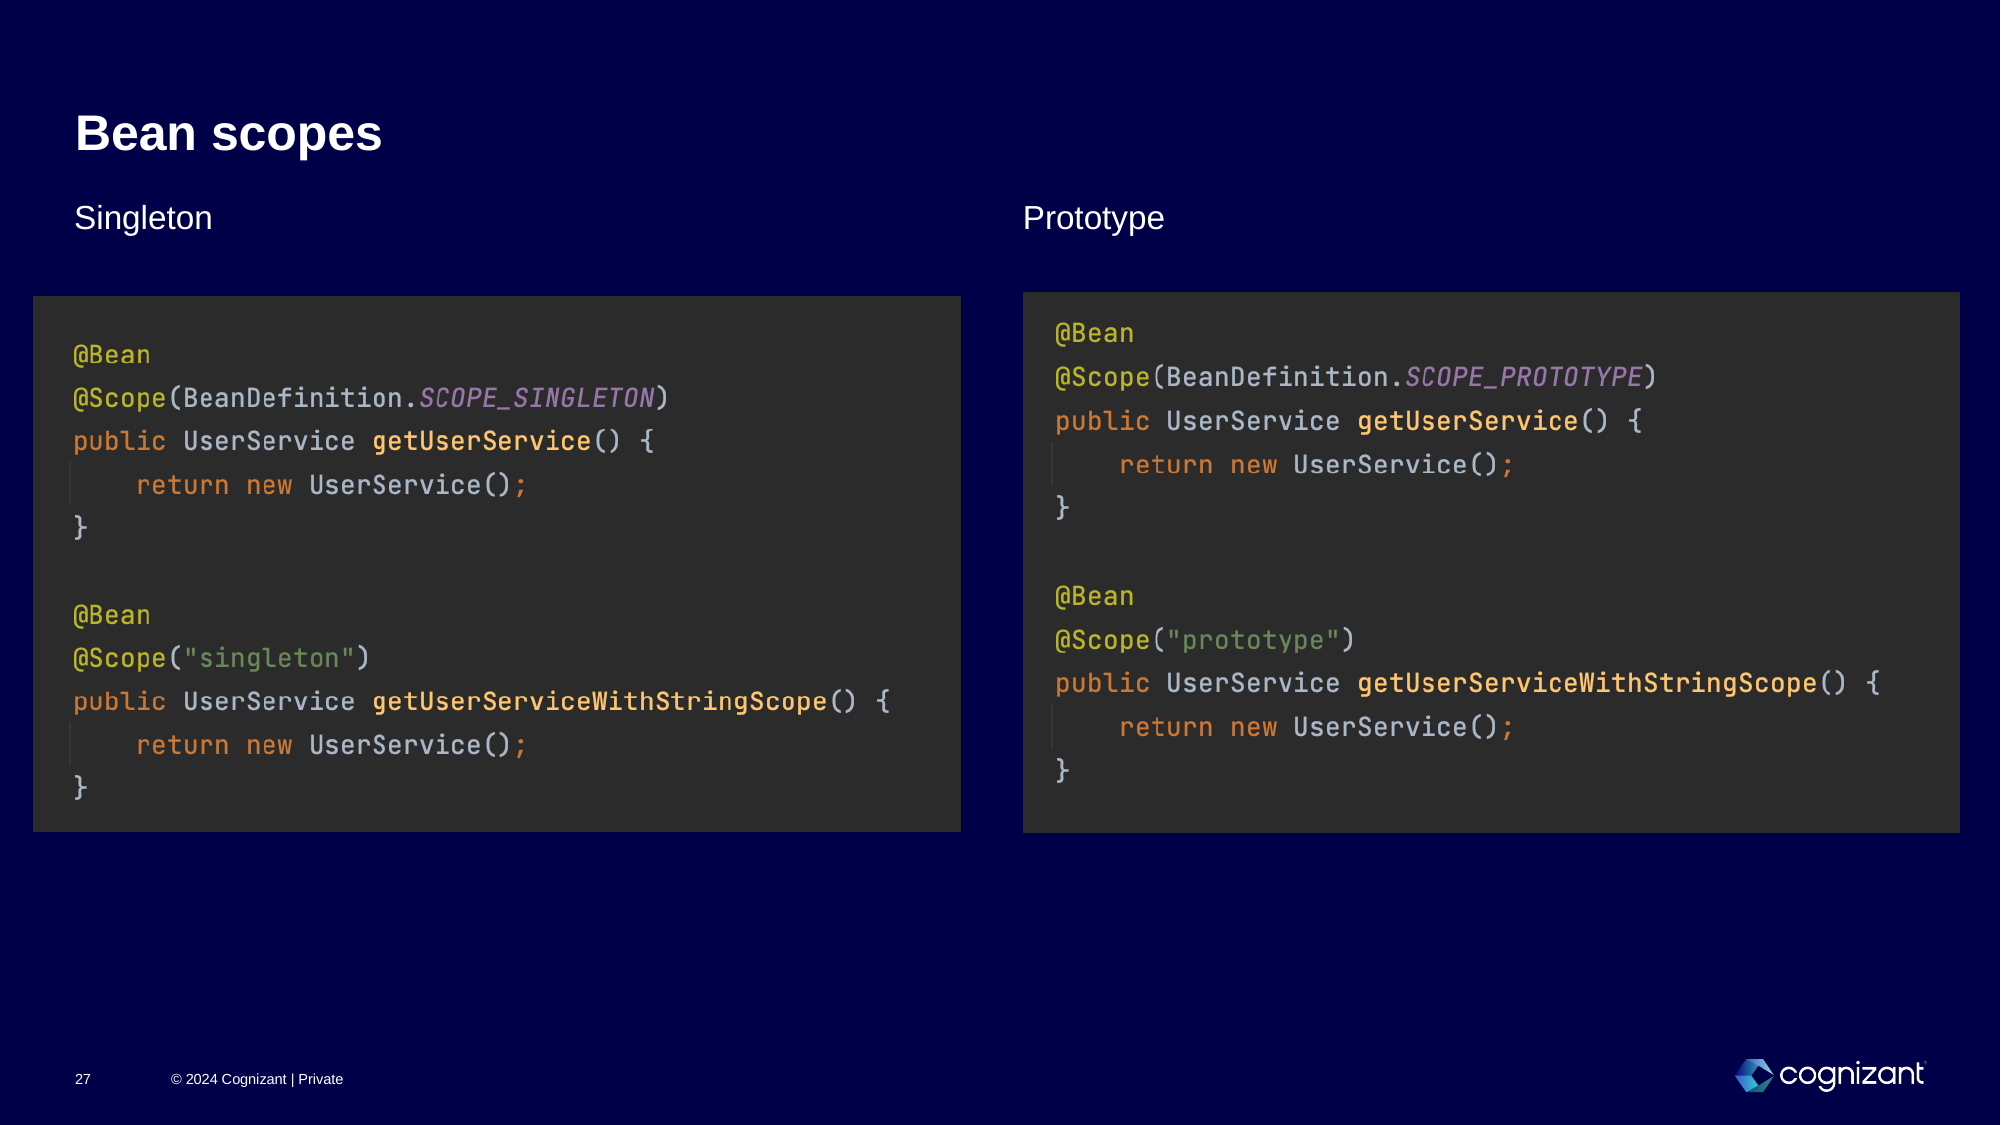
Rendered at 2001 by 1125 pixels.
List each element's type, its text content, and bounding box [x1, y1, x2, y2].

slide_number 27 [75, 1056, 133, 1088]
picture [33, 296, 961, 832]
footer © 2024 Cognizant | Private [171, 1056, 471, 1088]
picture [1717, 1042, 1941, 1109]
title Bean scopes [75, 91, 1848, 142]
text_box Singleton [74, 196, 945, 243]
picture [1022, 292, 1960, 833]
text_box Prototype [1022, 196, 1893, 243]
